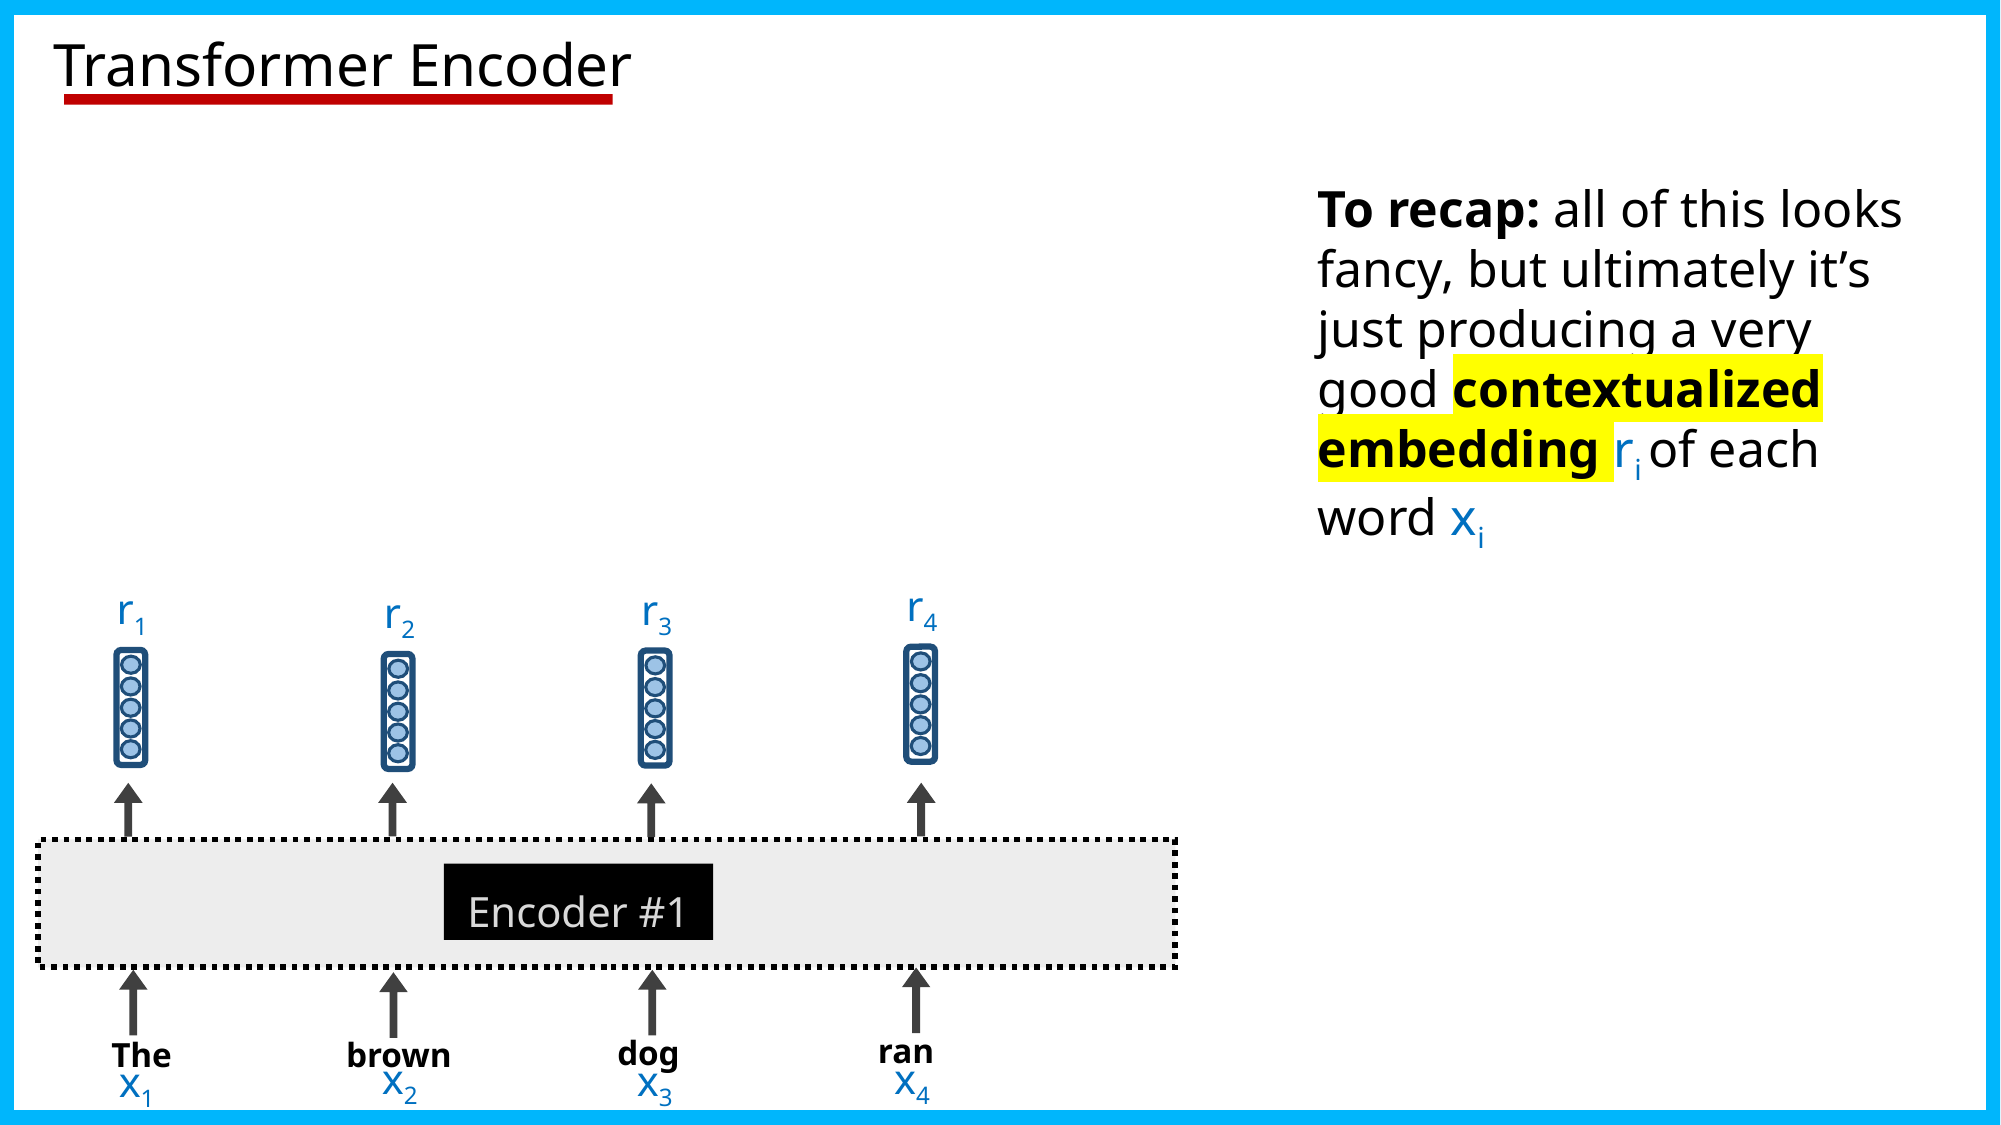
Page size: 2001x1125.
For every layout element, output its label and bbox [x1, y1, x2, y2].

text_box [73, 693, 189, 722]
text_box [863, 689, 979, 719]
text_box [597, 693, 713, 723]
text_box [369, 579, 437, 652]
text_box [626, 576, 694, 648]
text_box [297, 970, 501, 1117]
text_box [891, 572, 960, 644]
text_box [340, 696, 456, 726]
text_box [101, 575, 170, 648]
text_box [37, 780, 1176, 1120]
title [38, 28, 1487, 132]
text_box [1302, 170, 1920, 562]
